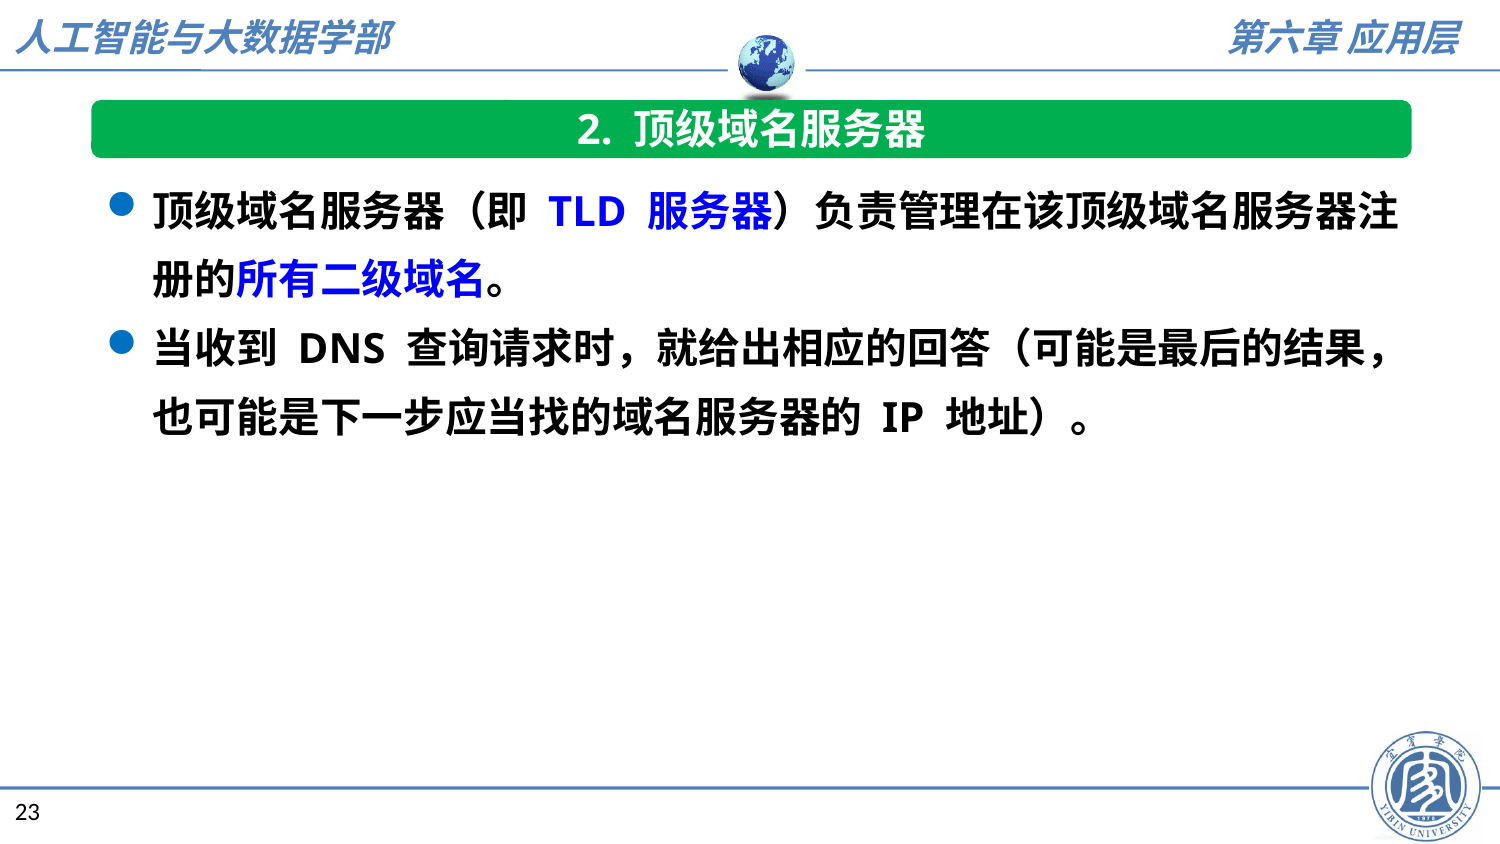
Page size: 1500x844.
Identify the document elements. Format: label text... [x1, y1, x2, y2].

text_box 2. 顶级域名服务器 [562, 96, 941, 158]
picture [736, 33, 796, 96]
text_box 顶级域名服务器（即 TLD 服务器）负责管理在该顶级域名服务器注册的所有二级域名。 当收到 DNS 查询请求时，就给出相应的回答（可能是最后的结果，也可能是下一步应当找的域名服务器的 IP 地址）。 [91, 158, 1438, 449]
slide_number 23 [0, 787, 350, 833]
text_box [941, 100, 1412, 158]
text_box [91, 99, 562, 158]
